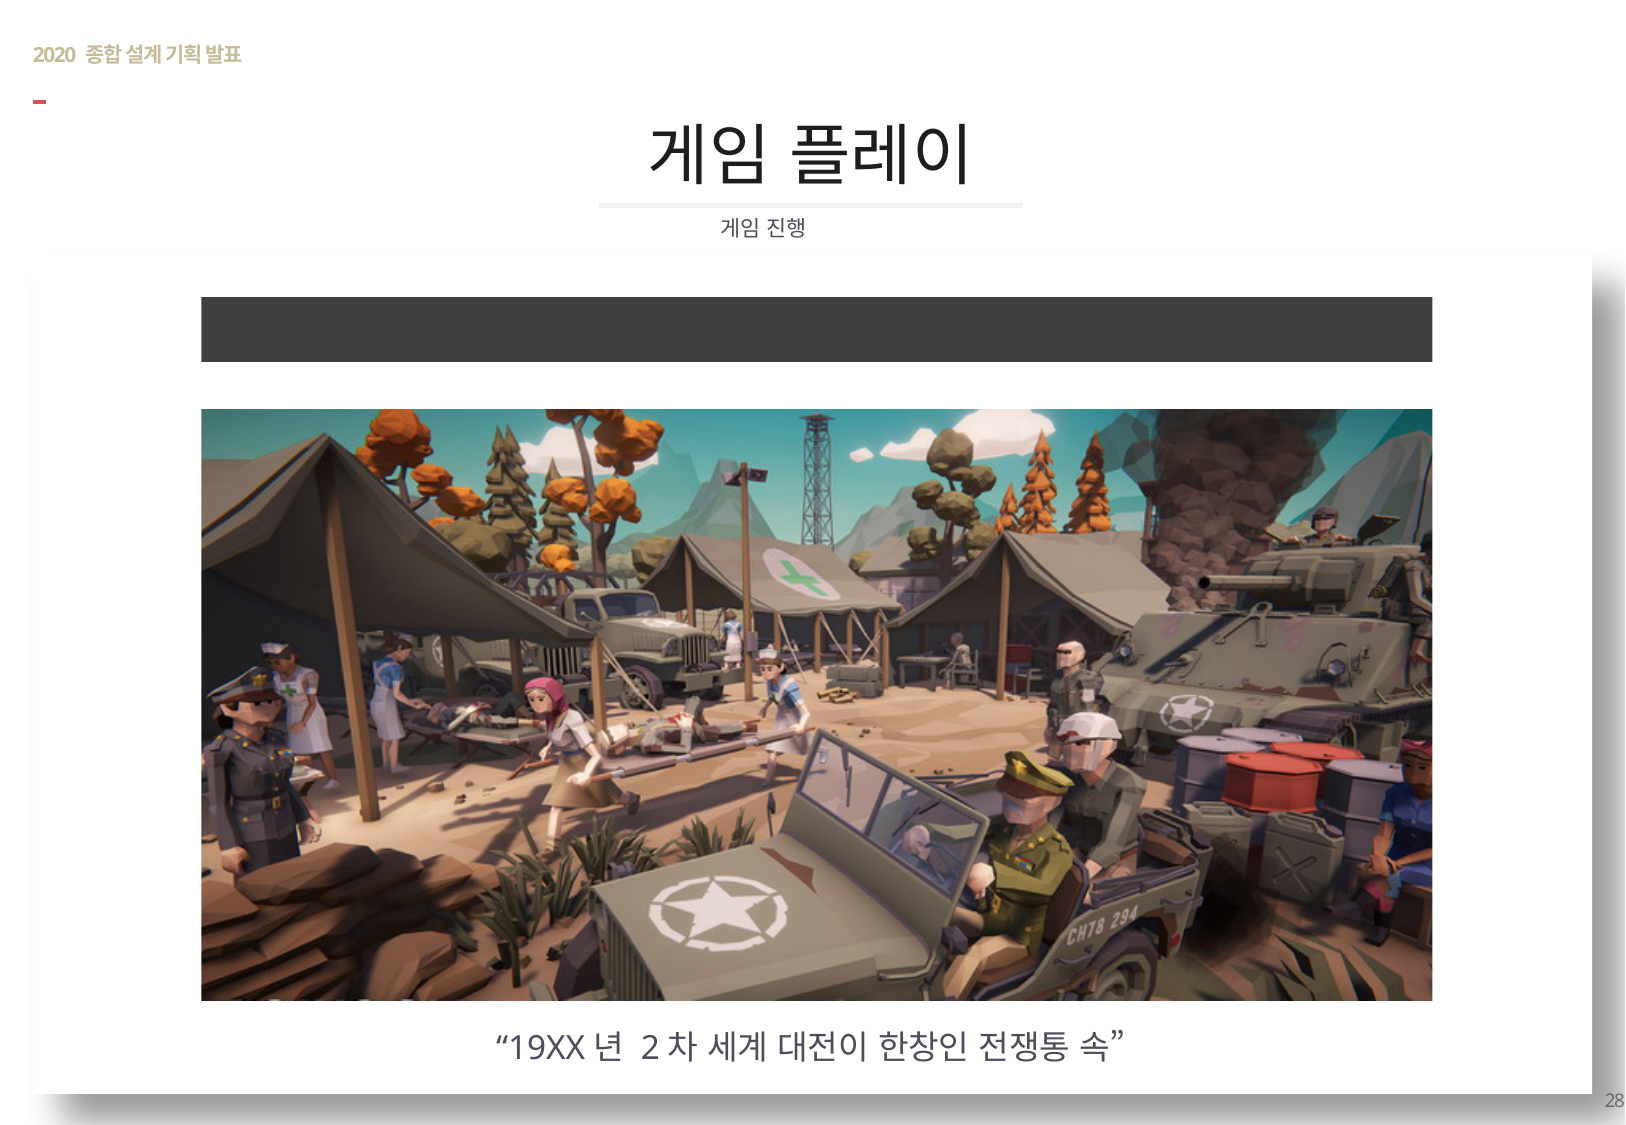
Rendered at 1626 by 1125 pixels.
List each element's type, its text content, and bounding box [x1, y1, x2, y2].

slide_number 28 [1556, 1077, 1625, 1125]
text_box 게임 진행 [706, 213, 919, 247]
title 2020 종합 설계 기획 발표 [32, 19, 482, 90]
text_box [31, 253, 1594, 1096]
picture [201, 409, 1433, 1001]
text_box 1. 인트로 영상 [201, 297, 1433, 362]
text_box “19XX년 2차 세계 대전이 한창인 전쟁통 속” [168, 1010, 1454, 1074]
text_box 게임 플레이 [215, 124, 1407, 182]
